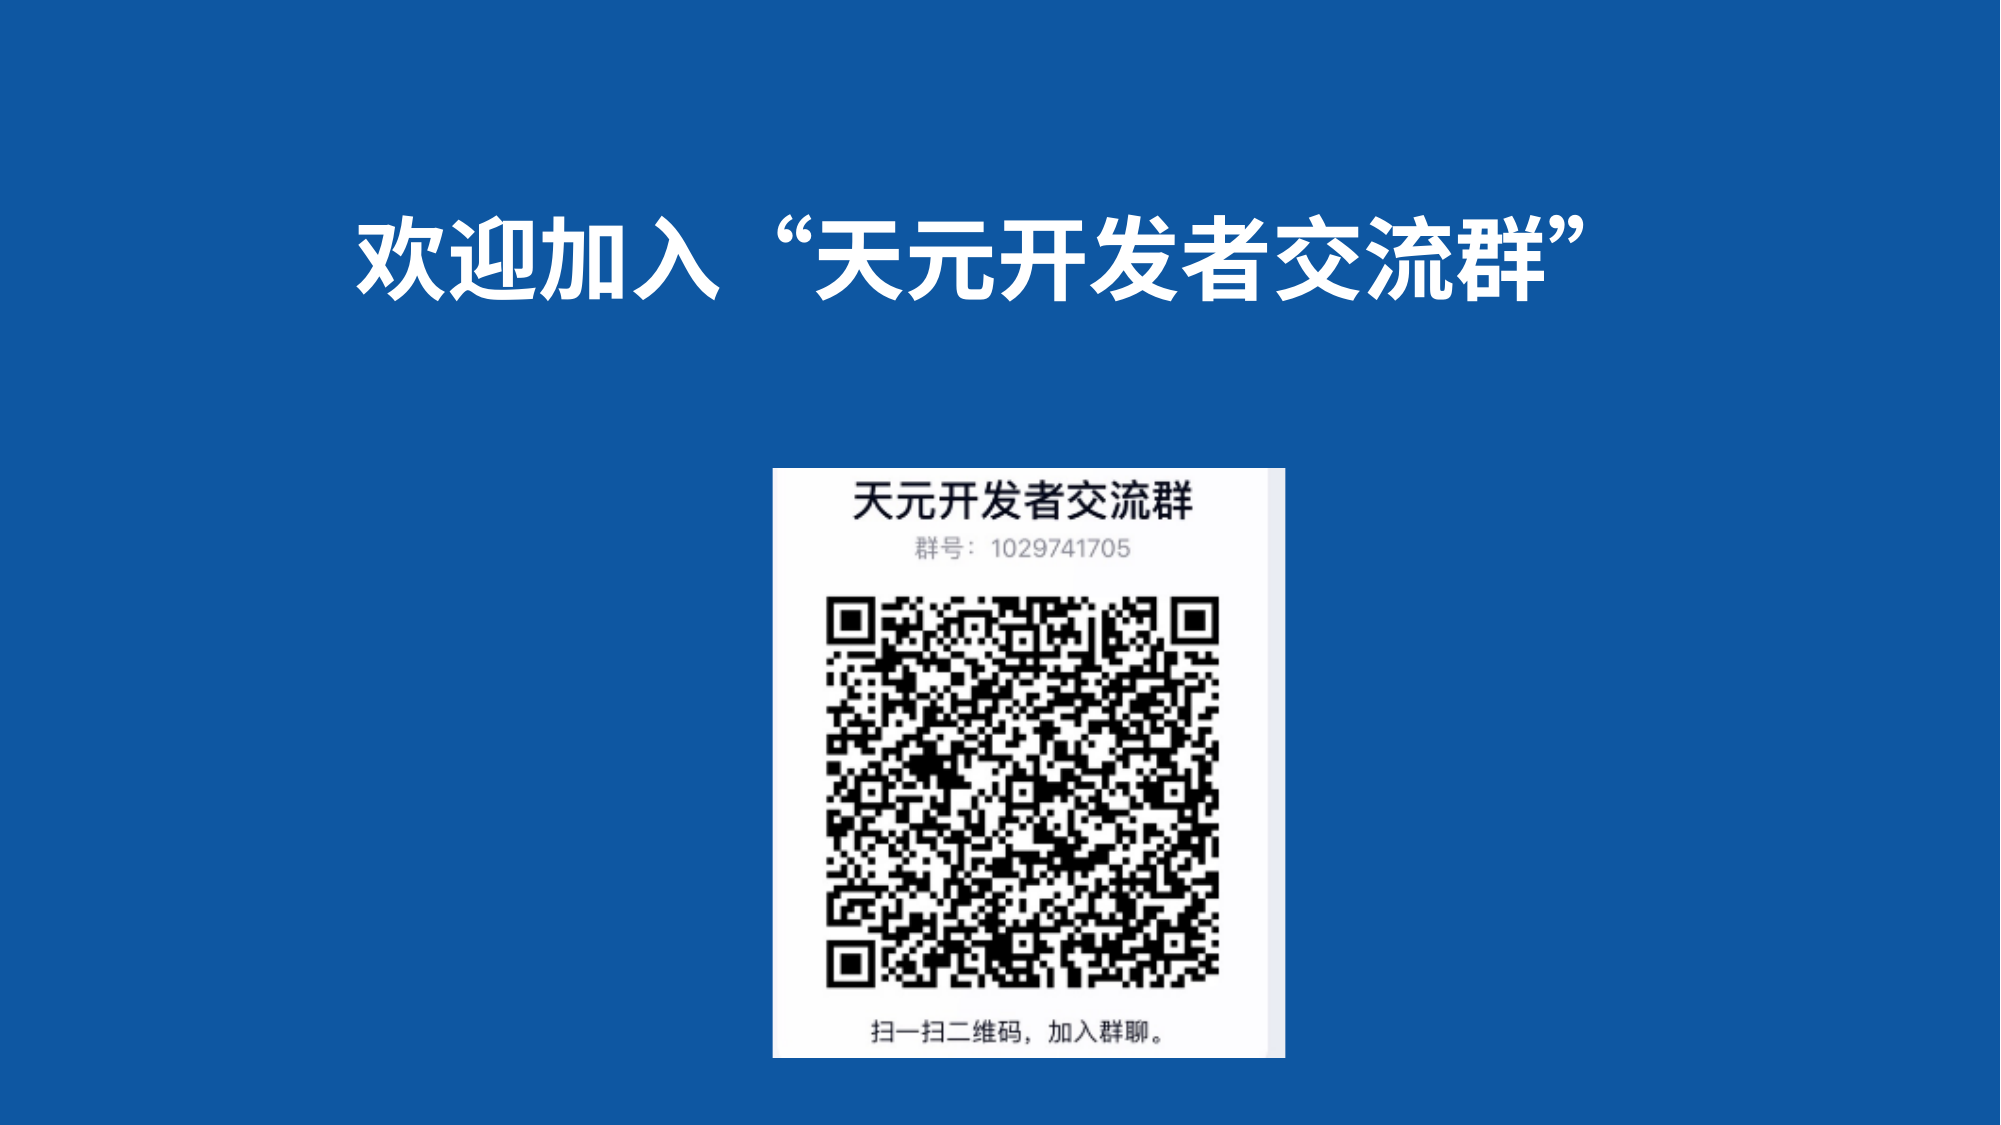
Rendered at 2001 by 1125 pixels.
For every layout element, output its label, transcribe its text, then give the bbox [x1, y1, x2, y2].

title 欢迎加入“天元开发者交流群” [61, 169, 1934, 358]
picture [772, 467, 1286, 1058]
